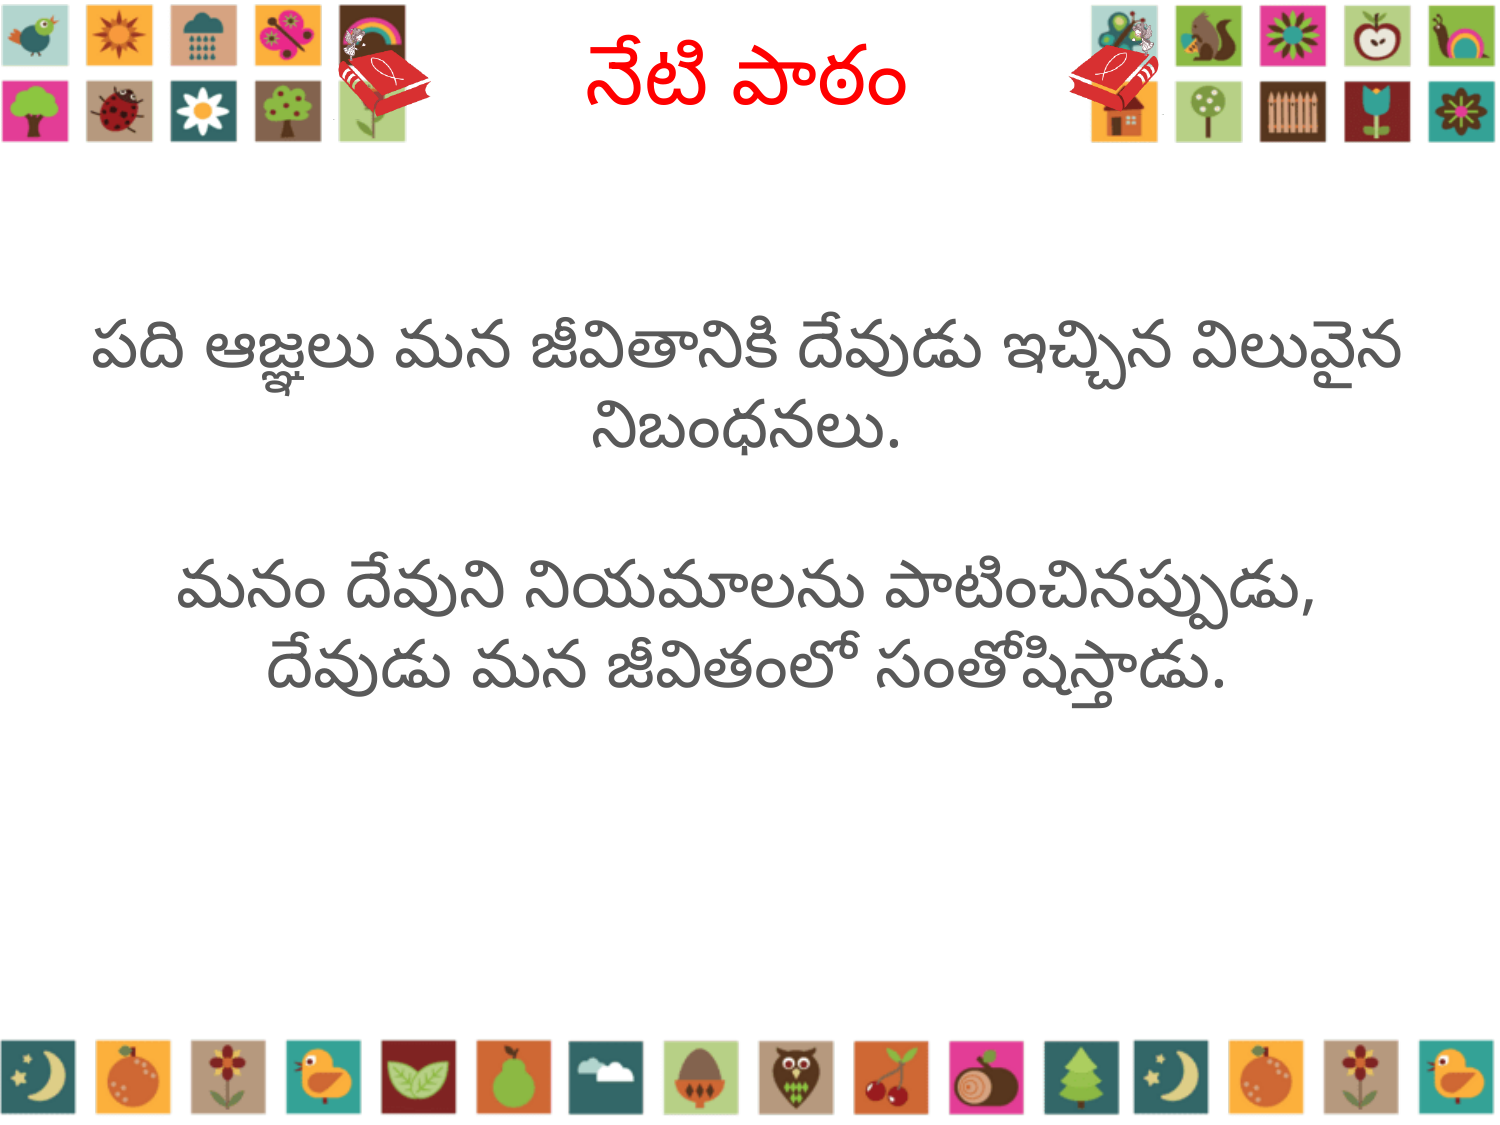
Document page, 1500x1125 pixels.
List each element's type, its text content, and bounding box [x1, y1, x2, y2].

picture [1037, 3, 1500, 150]
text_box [0, 1028, 1500, 1118]
text_box పది ఆజ్ఞలు మన జీవితానికి దేవుడు ఇచ్చిన విలువైన నిబంధనలు. మనం దేవుని నియమాలను పాటించినప్పుడు, దేవుడు మన జీవితంలో సంతోషిస్తాడు. [74, 293, 1421, 868]
text_box నేటి పాఠం [425, 13, 1078, 129]
picture [0, 3, 463, 150]
